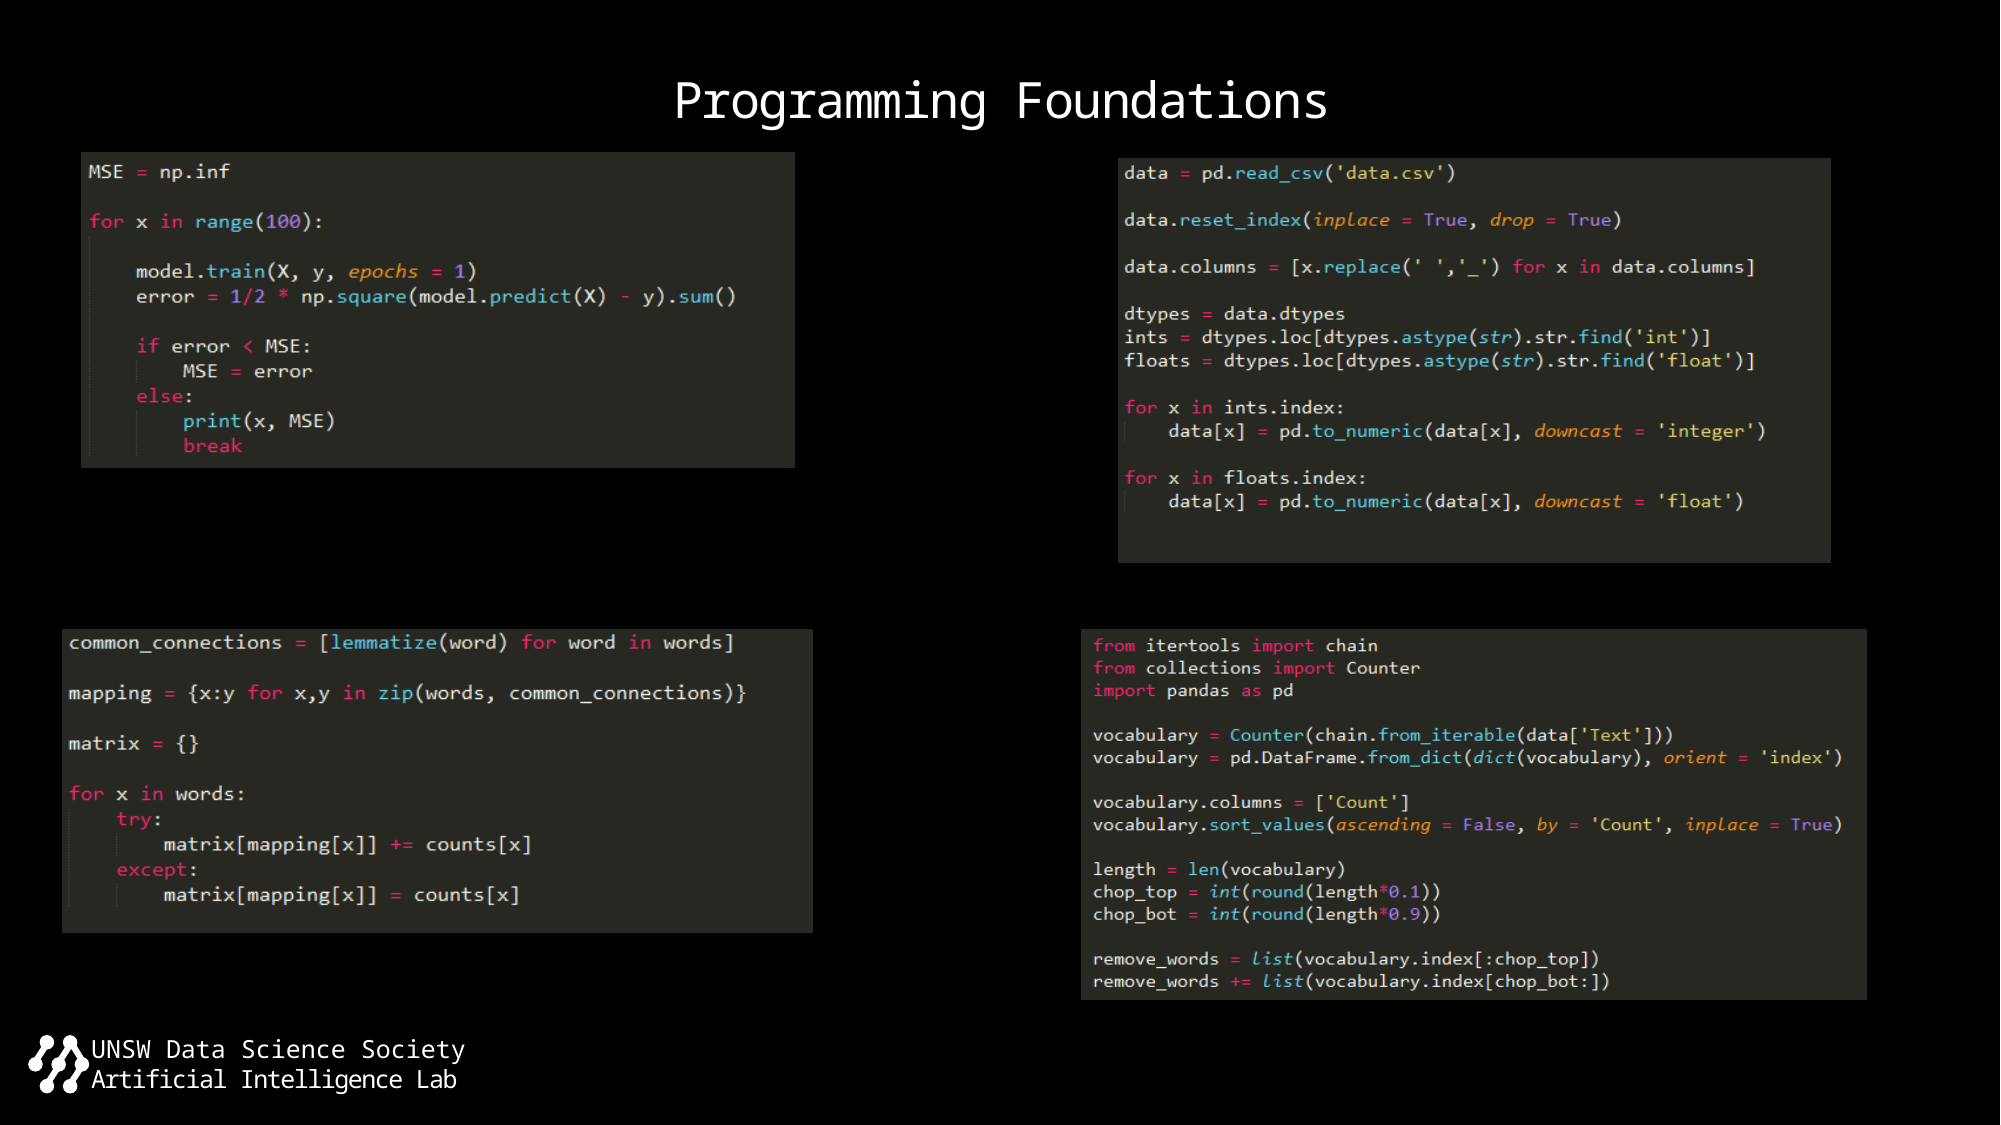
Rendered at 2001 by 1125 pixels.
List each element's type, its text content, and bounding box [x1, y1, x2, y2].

picture [62, 629, 813, 933]
text_box UNSW Data Science Society Artificial Intelligence Lab [76, 1026, 481, 1101]
picture [81, 152, 795, 468]
picture [1081, 629, 1867, 1000]
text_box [28, 1034, 90, 1094]
text_box Programming Foundations [66, 61, 1938, 136]
picture [1117, 158, 1831, 563]
